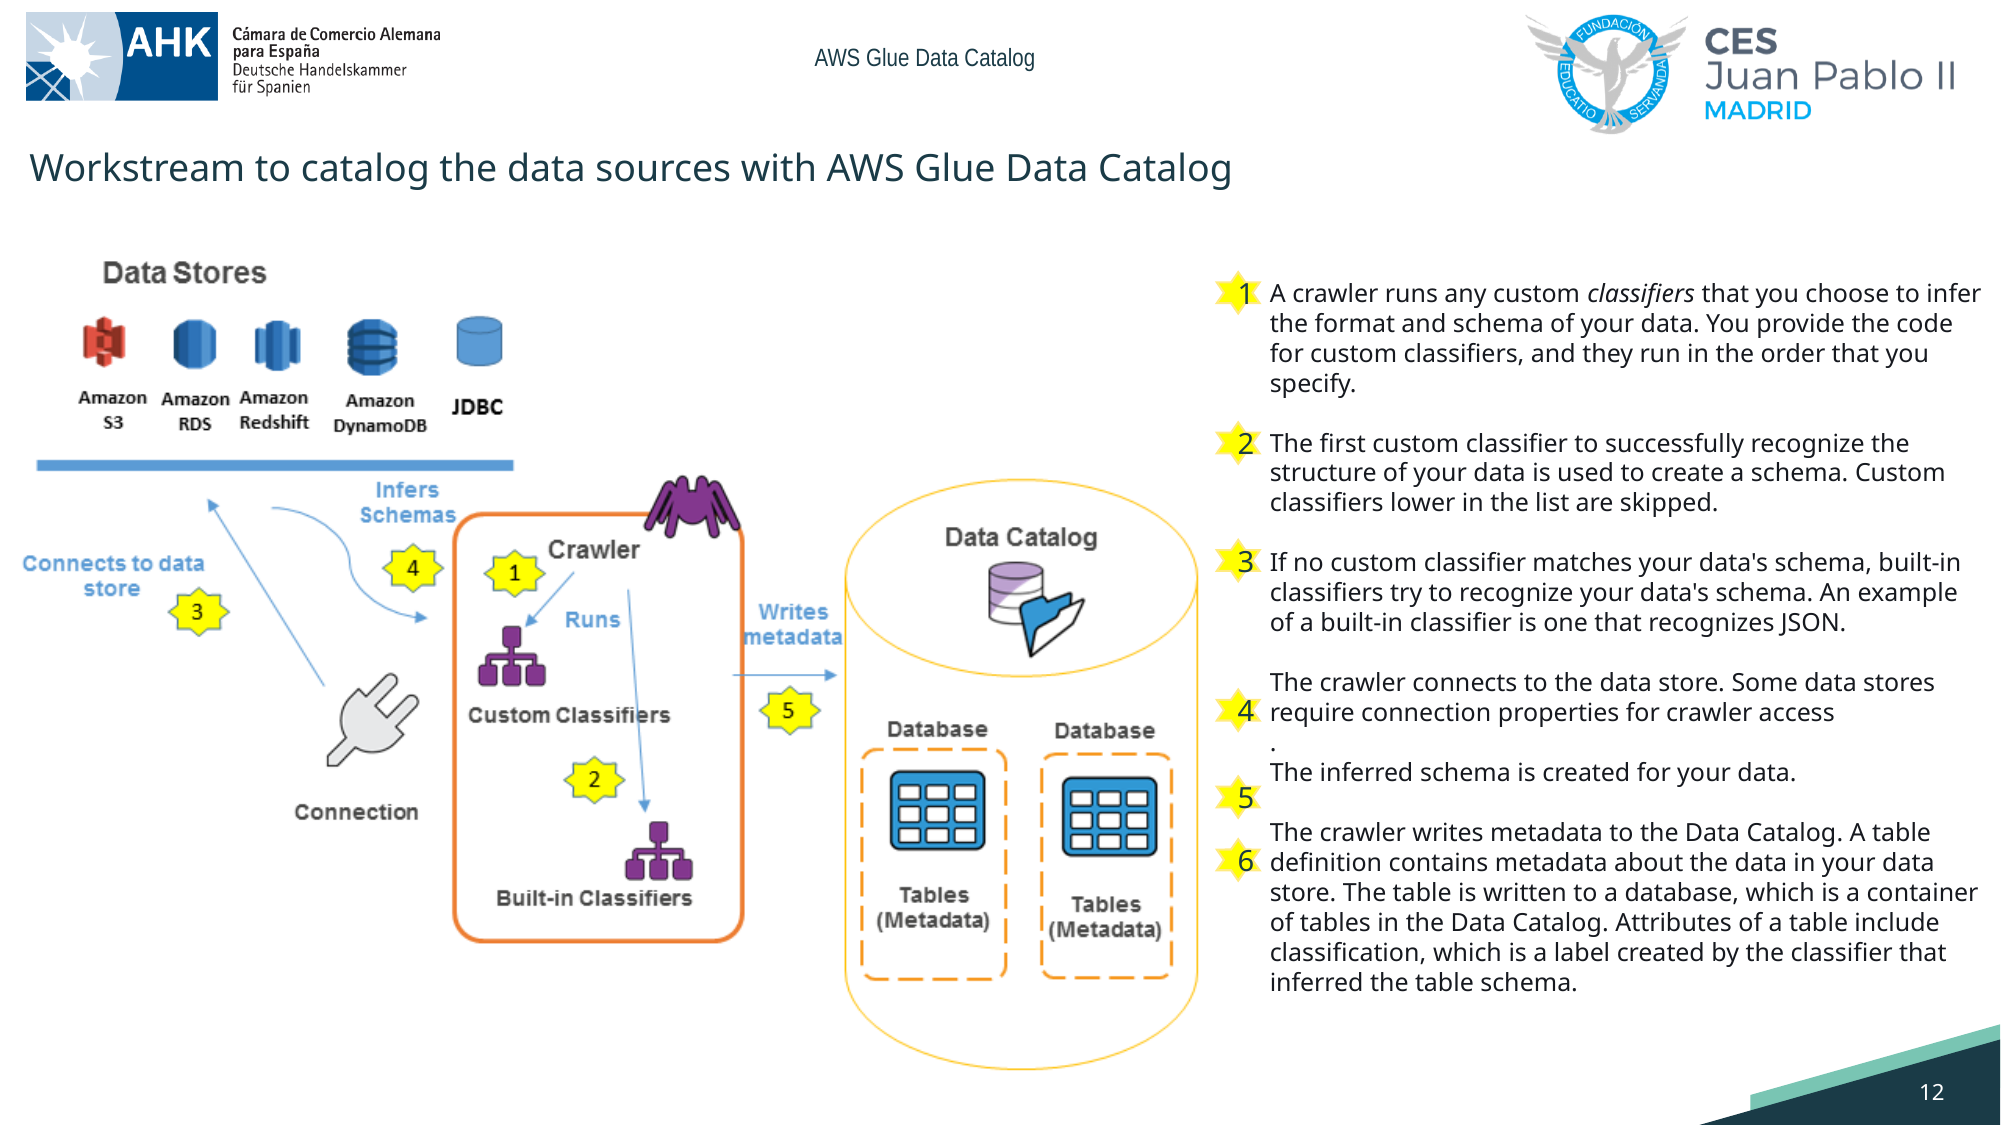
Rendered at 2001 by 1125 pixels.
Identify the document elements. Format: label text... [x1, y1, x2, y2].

text_box 1 [1214, 270, 1262, 316]
text_box 4 [1214, 687, 1262, 733]
picture [13, 210, 1214, 1111]
text_box 6 [1214, 837, 1262, 883]
text_box 3 [1214, 538, 1262, 584]
list AWS Glue Data Catalog [536, 37, 1329, 80]
picture [26, 12, 440, 102]
picture [1523, 12, 1980, 135]
title Workstream to catalog the data sources with AWS Glue Data Catalog [29, 149, 1919, 197]
text_box A crawler runs any custom classifiers that you choose to infer the format and schema of your data. You provide the code for custom classifiers, and they run in the order that you specify. The first custom classifier to successfully recognize the structure of your data is used to create a schema. Custom classifiers lower in the list are skipped. If no custom classifier matches your data's schema, built-in classifiers try to recognize your data's schema. An example of a built-in classifier is one that recognizes JSON. The crawler connects to the data store. Some data stores require connection properties for crawler access . The inferred schema is created for your data. The crawler writes metadata to the Data Catalog. A table definition contains metadata about the data in your data store. The table is written to a database, which is a container of tables in the Data Catalog. Attributes of a table include classification, which is a label created by the classifier that inferred the table schema. [1255, 269, 2000, 1004]
text_box 2 [1214, 420, 1262, 466]
text_box 5 [1214, 774, 1262, 820]
